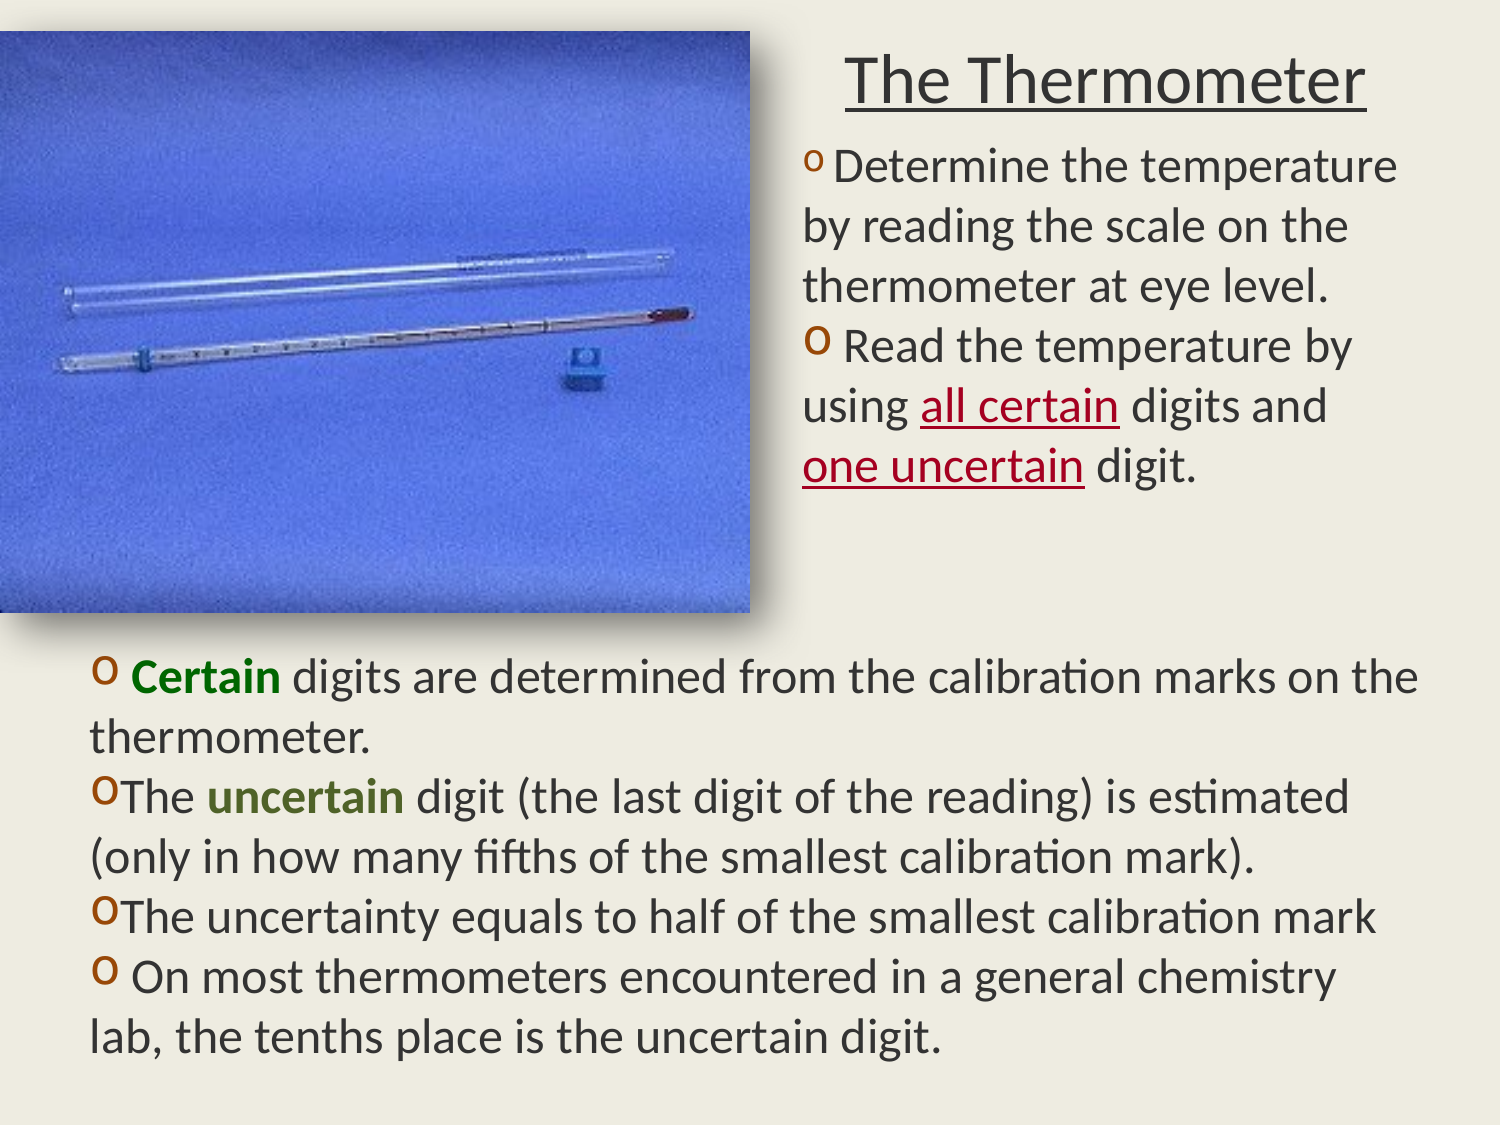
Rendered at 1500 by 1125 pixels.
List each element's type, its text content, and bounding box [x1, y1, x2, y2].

text_box Certain digits are determined from the calibration marks on the thermometer. The uncertain digit (the last digit of the reading) is estimated (only in how many fifths of the smallest calibration mark). The uncertainty equals to half of the smallest calibration mark On most thermometers encountered in a general chemistry lab, the tenths place is the uncertain digit. [74, 635, 1438, 1071]
text_box Determine the temperature by reading the scale on the thermometer at eye level. Read the temperature by using all certain digits and one uncertain digit. [799, 124, 1425, 500]
picture [0, 30, 751, 613]
title The Thermometer [776, 24, 1475, 125]
